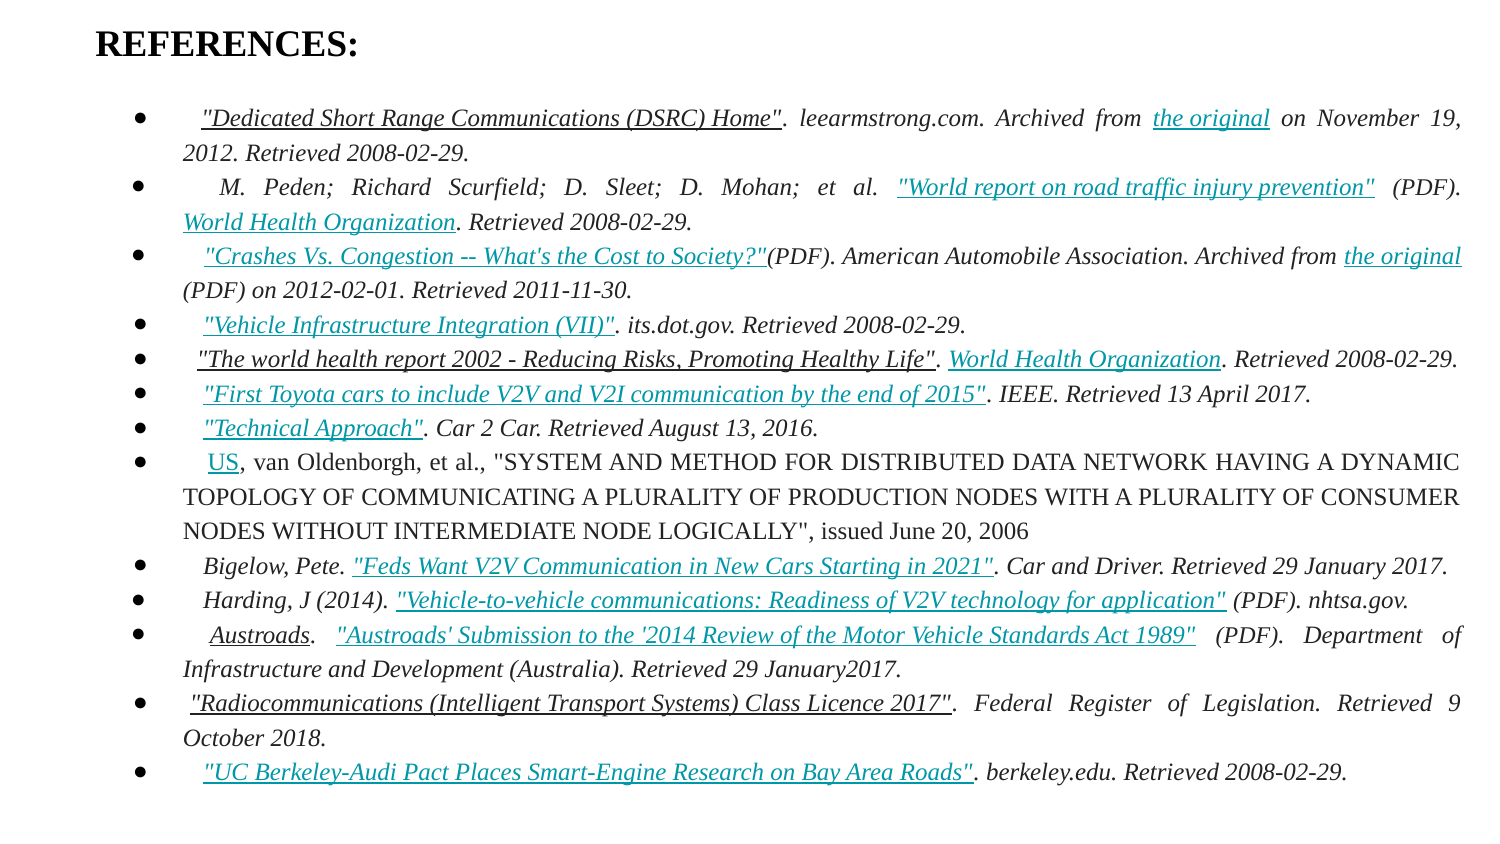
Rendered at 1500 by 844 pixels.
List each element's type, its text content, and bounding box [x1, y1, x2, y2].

text_box "Dedicated Short Range Communications (DSRC) Home". leearmstrong.com. Archived from the original on November 19, 2012. Retrieved 2008-02-29. M. Peden; Richard Scurfield; D. Sleet; D. Mohan; et al. "World report on road traffic injury prevention" (PDF). World Health Organization. Retrieved 2008-02-29. "Crashes Vs. Congestion -- What's the Cost to Society?"(PDF). American Automobile Association. Archived from the original (PDF) on 2012-02-01. Retrieved 2011-11-30. "Vehicle Infrastructure Integration (VII)". its.dot.gov. Retrieved 2008-02-29. "The world health report 2002 - Reducing Risks, Promoting Healthy Life". World Health Organization. Retrieved 2008-02-29. "First Toyota cars to include V2V and V2I communication by the end of 2015". IEEE. Retrieved 13 April 2017. "Technical Approach". Car 2 Car. Retrieved August 13, 2016. US, van Oldenborgh, et al., "SYSTEM AND METHOD FOR DISTRIBUTED DATA NETWORK HAVING A DYNAMIC TOPOLOGY OF COMMUNICATING A PLURALITY OF PRODUCTION NODES WITH A PLURALITY OF CONSUMER NODES WITHOUT INTERMEDIATE NODE LOGICALLY", issued June 20, 2006 Bigelow, Pete. "Feds Want V2V Communication in New Cars Starting in 2021". Car and Driver. Retrieved 29 January 2017. Harding, J (2014). "Vehicle-to-vehicle communications: Readiness of V2V technology for application" (PDF). nhtsa.gov. Austroads. "Austroads' Submission to the '2014 Review of the Motor Vehicle Standards Act 1989" (PDF). Department of Infrastructure and Development (Australia). Retrieved 29 January2017. "Radiocommunications (Intelligent Transport Systems) Class Licence 2017". Federal Register of Legislation. Retrieved 9 October 2018. "UC Berkeley-Audi Pact Places Smart-Engine Research on Bay Area Roads". berkeley.edu. Retrieved 2008-02-29. [92, 82, 1477, 817]
title REFERENCES: [80, 0, 1125, 83]
